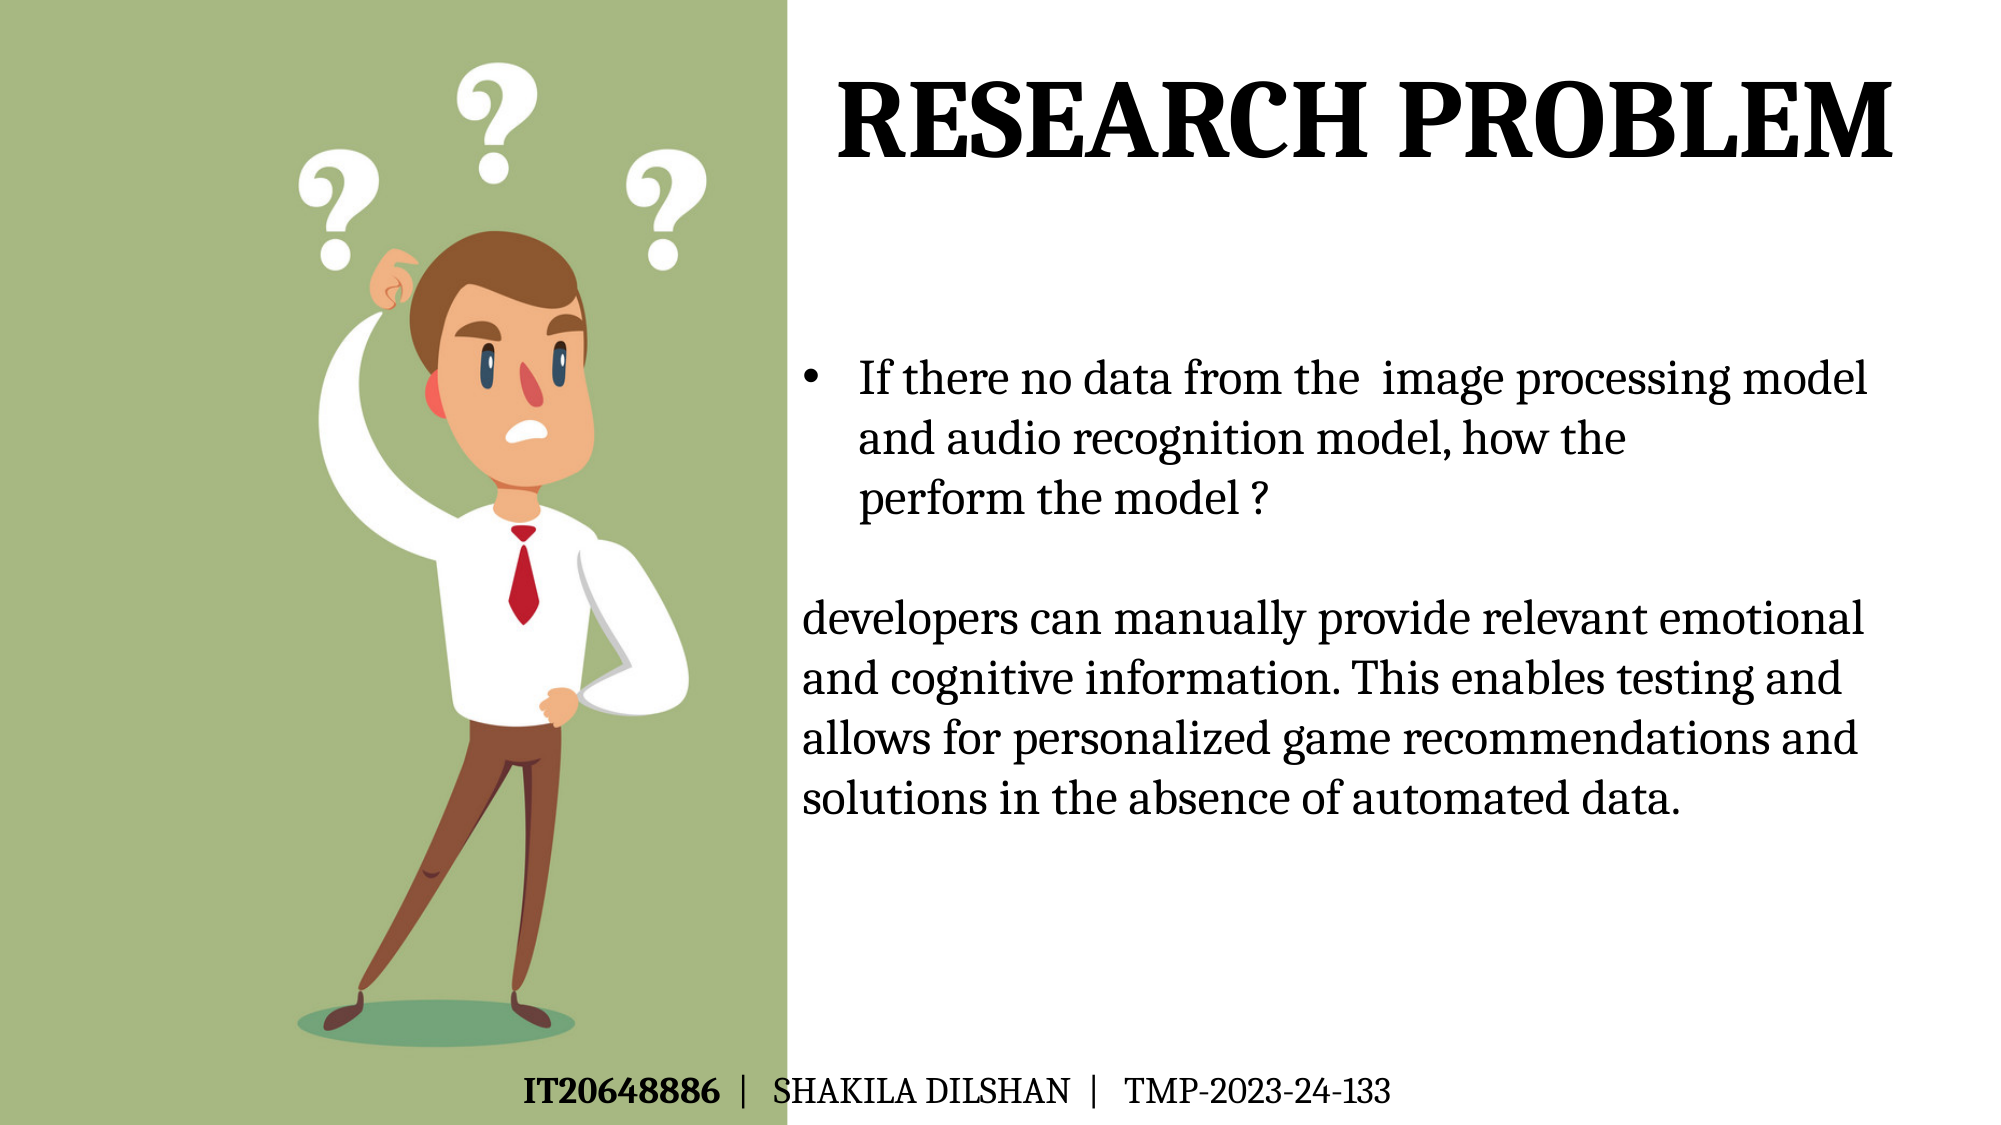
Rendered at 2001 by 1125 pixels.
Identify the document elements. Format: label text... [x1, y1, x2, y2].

text_box IT20648886 | SHAKILA DILSHAN | TMP-2023-24-133 [788, 1058, 1407, 1119]
text_box If there no data from the image processing model and audio recognition model, how the perform the model ? developers can manually provide relevant emotional and cognitive information. This enables testing and allows for personalized game recommendations and solutions in the absence of automated data. [788, 337, 1963, 833]
text_box RESEARCH PROBLEM [821, 37, 1913, 188]
picture [0, 0, 788, 1125]
